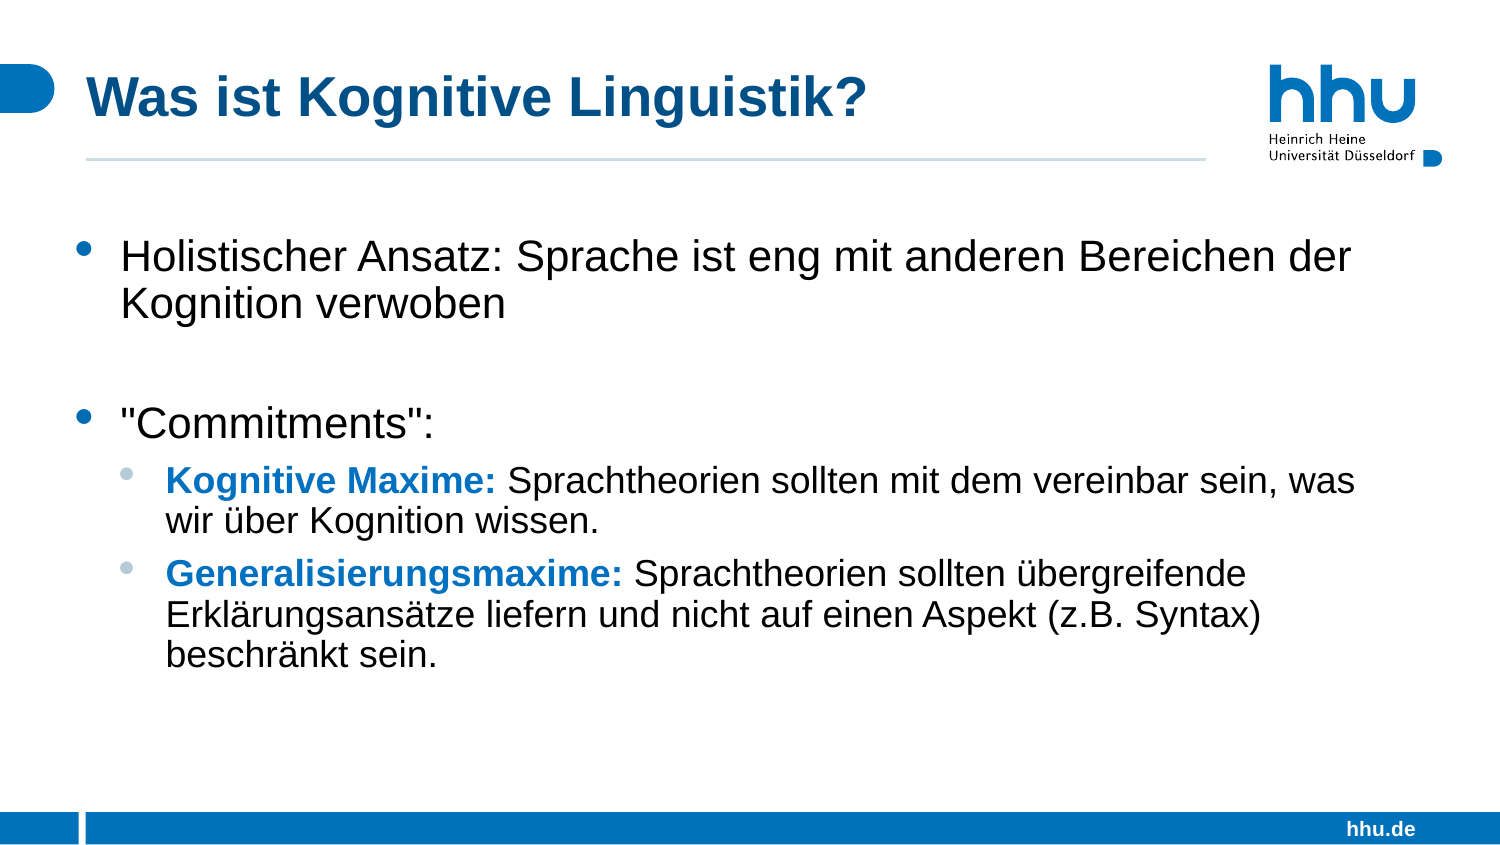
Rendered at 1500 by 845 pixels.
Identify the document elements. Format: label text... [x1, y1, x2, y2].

title Was ist Kognitive Linguistik? [86, 54, 1207, 129]
list Holistischer Ansatz: Sprache ist eng mit anderen Bereichen der Kognition verwoben "Commitments": Kognitive Maxime: Sprachtheorien sollten mit dem vereinbar sein, was wir über Kognition wissen. Generalisierungsmaxime: Sprachtheorien sollten übergreifende Erklärungsansätze liefern und nicht auf einen Aspekt (z.B. Syntax) beschränkt sein. [76, 221, 1406, 784]
